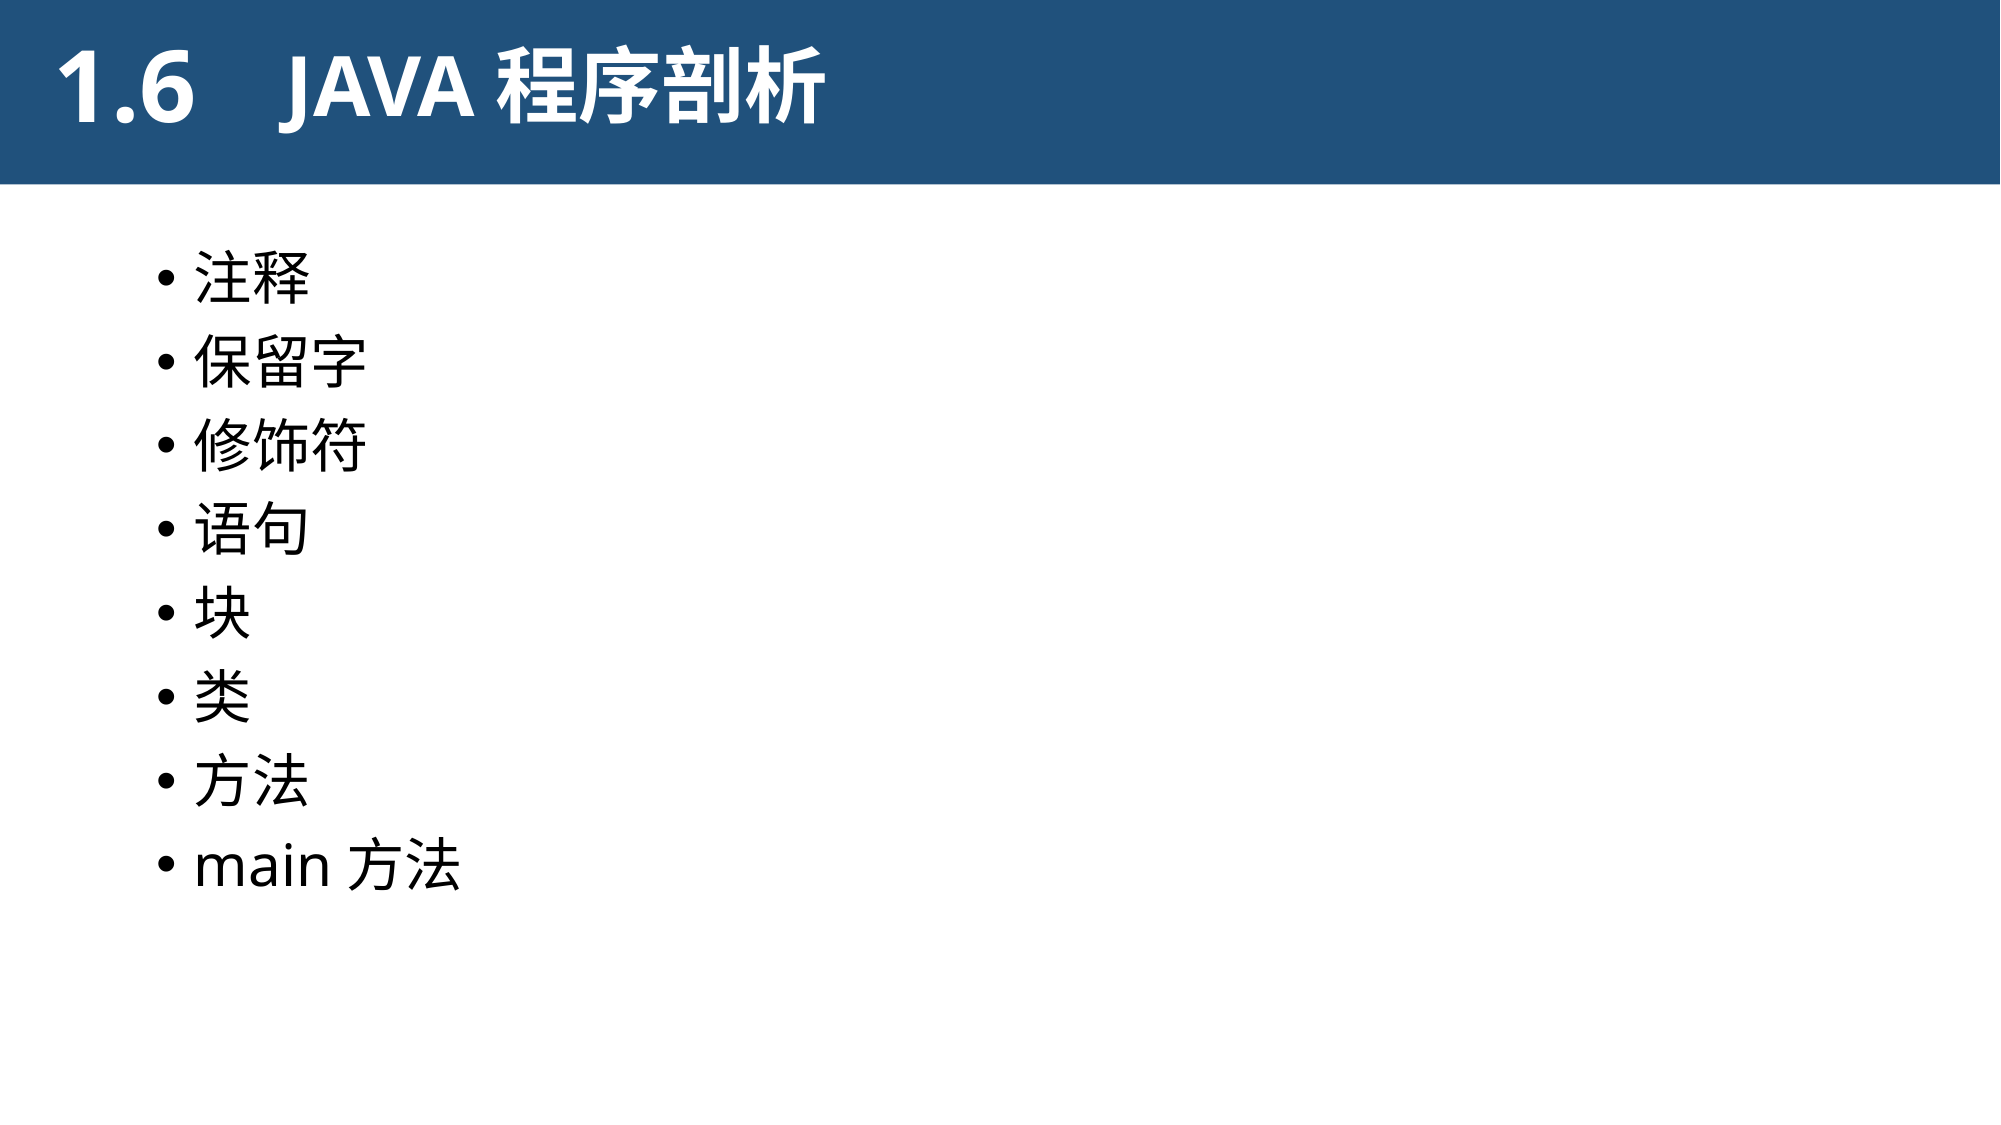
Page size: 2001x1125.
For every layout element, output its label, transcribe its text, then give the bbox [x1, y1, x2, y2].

text_box 注释 保留字 修饰符 语句 块 类 方法 main方法 [141, 241, 1455, 1010]
list JAVA程序剖析 [270, 36, 1782, 119]
list 1.6 [38, 28, 244, 166]
